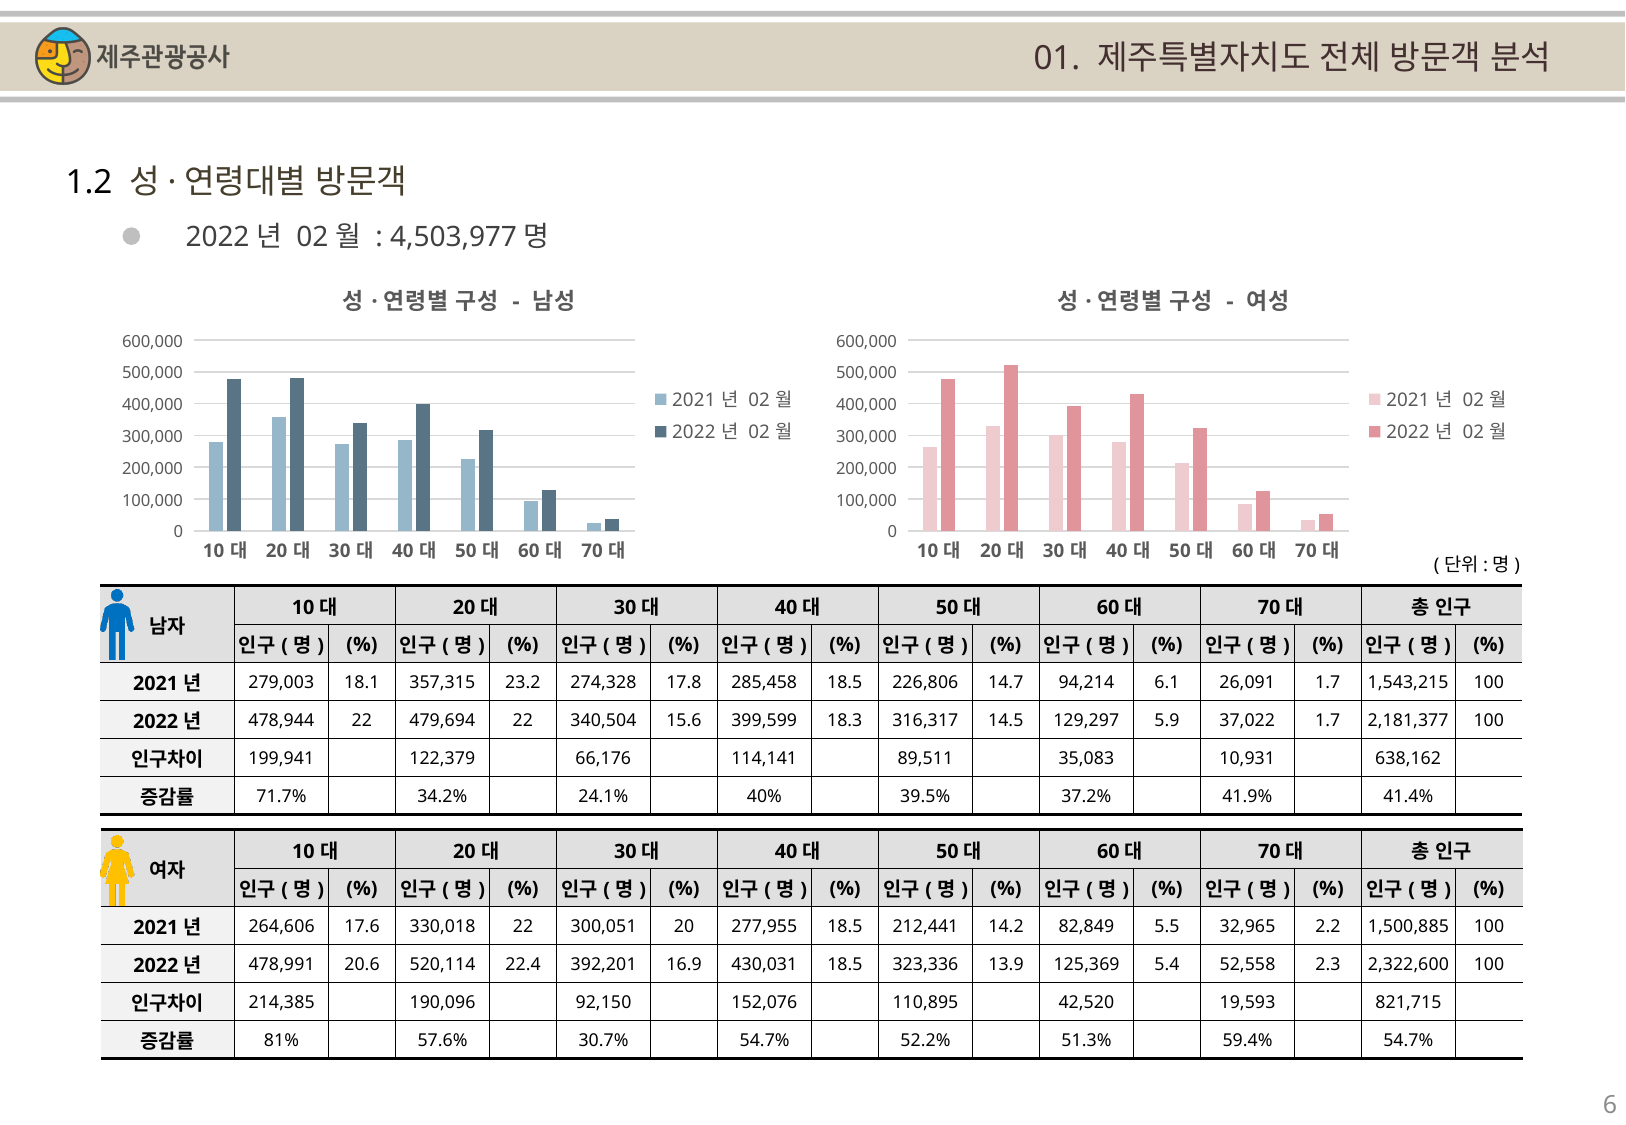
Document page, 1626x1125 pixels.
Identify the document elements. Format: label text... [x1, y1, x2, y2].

table_cell 212,441 [879, 907, 972, 944]
table_cell 152,076 [718, 983, 811, 1020]
table_header 30대 [557, 831, 717, 868]
table_cell 20 [651, 907, 717, 944]
table_cell 279,003 [235, 663, 328, 700]
table_cell 17.6 [329, 907, 395, 944]
table_cell [651, 739, 717, 776]
table_cell 14.7 [973, 663, 1039, 700]
table_cell (%) [329, 869, 395, 906]
table_cell (%) [1456, 625, 1522, 662]
table_cell 125,369 [1040, 945, 1133, 982]
table_header 40대 [718, 587, 878, 624]
table_cell 100 [1456, 945, 1523, 982]
table_cell 23.2 [490, 663, 556, 700]
table_cell 22 [490, 907, 556, 944]
table_cell [1456, 1021, 1523, 1057]
table_cell [973, 739, 1039, 776]
table_cell 71.7% [235, 777, 328, 813]
table_cell [651, 777, 717, 813]
table_cell 인구(명) [718, 625, 811, 662]
table_cell [1295, 1021, 1361, 1057]
table_cell [1456, 777, 1522, 813]
table_cell 인구(명) [1362, 625, 1455, 662]
table_cell 증감률 [100, 777, 234, 813]
table_cell 인구(명) [879, 869, 972, 906]
table_cell 277,955 [718, 907, 811, 944]
table_cell [329, 983, 395, 1020]
chart [821, 261, 1526, 570]
table_cell 13.9 [973, 945, 1039, 982]
table_cell [973, 983, 1039, 1020]
table_cell 인구(명) [557, 869, 650, 906]
table_cell [651, 983, 717, 1020]
table_cell 520,114 [396, 945, 489, 982]
table_cell 인구(명) [396, 625, 489, 662]
table_cell 35,083 [1040, 739, 1133, 776]
table_cell 52.2% [879, 1021, 972, 1057]
table_cell 94,214 [1040, 663, 1133, 700]
table_header 50대 [879, 831, 1039, 868]
table_cell 인구(명) [235, 869, 328, 906]
table_cell 54.7% [718, 1021, 811, 1057]
table_cell 57.6% [396, 1021, 489, 1057]
table_cell 479,694 [396, 701, 489, 738]
table_cell 190,096 [396, 983, 489, 1020]
table_cell 214,385 [235, 983, 328, 1020]
table_cell 14.5 [973, 701, 1039, 738]
table_header 60대 [1040, 587, 1200, 624]
table_cell 82,849 [1040, 907, 1133, 944]
table_header 50대 [879, 587, 1039, 624]
table_header 20대 [396, 587, 556, 624]
table_cell 인구(명) [1362, 869, 1455, 906]
table_cell 1.7 [1295, 663, 1361, 700]
table_cell 18.5 [812, 945, 878, 982]
table_cell 285,458 [718, 663, 811, 700]
table_header 20대 [396, 831, 556, 868]
table_cell [1295, 739, 1361, 776]
slide_number 6 [1251, 1063, 1618, 1123]
table_cell 226,806 [879, 663, 972, 700]
table_cell 2,322,600 [1362, 945, 1455, 982]
table_cell 10,931 [1201, 739, 1294, 776]
table_cell [812, 739, 878, 776]
table_cell 40% [718, 777, 811, 813]
picture [78, 586, 154, 662]
table_cell (%) [651, 625, 717, 662]
table_cell 52,558 [1201, 945, 1294, 982]
table_cell 16.9 [651, 945, 717, 982]
table_cell 30.7% [557, 1021, 650, 1057]
table_cell 22 [329, 701, 395, 738]
table_header 여자 [154, 831, 234, 906]
table_cell [812, 1021, 878, 1057]
table_cell 100 [1456, 663, 1522, 700]
table_cell (%) [1134, 625, 1200, 662]
table_cell 330,018 [396, 907, 489, 944]
table_cell 인구차이 [100, 739, 234, 776]
table_cell 430,031 [718, 945, 811, 982]
table_header 총 인구 [1362, 831, 1523, 868]
table_cell 34.2% [396, 777, 489, 813]
table_cell (%) [1456, 869, 1523, 906]
table_cell [329, 739, 395, 776]
table_cell 2021년 [100, 663, 234, 700]
table_cell [1134, 739, 1200, 776]
table_header 30대 [557, 587, 717, 624]
table_cell 18.5 [812, 907, 878, 944]
table_cell 인구(명) [1040, 869, 1133, 906]
table_cell (%) [973, 869, 1039, 906]
table_cell [651, 1021, 717, 1057]
table_cell [490, 983, 556, 1020]
table_cell 인구(명) [235, 625, 328, 662]
table_cell 110,895 [879, 983, 972, 1020]
table_cell [1456, 739, 1522, 776]
table_cell 20.6 [329, 945, 395, 982]
table_cell 340,504 [557, 701, 650, 738]
table_cell 26,091 [1201, 663, 1294, 700]
table_cell (%) [973, 625, 1039, 662]
table_cell 39.5% [879, 777, 972, 813]
table_cell 41.9% [1201, 777, 1294, 813]
table_cell 100 [1456, 907, 1523, 944]
table_cell 2021년 [101, 907, 234, 944]
table_cell (%) [812, 869, 878, 906]
table_cell 인구(명) [879, 625, 972, 662]
table_cell 122,379 [396, 739, 489, 776]
table_cell [1134, 1021, 1200, 1057]
table_cell 42,520 [1040, 983, 1133, 1020]
table_cell 인구(명) [1040, 625, 1133, 662]
table_cell 264,606 [235, 907, 328, 944]
table_cell 5.9 [1134, 701, 1200, 738]
table_cell (%) [1134, 869, 1200, 906]
table_cell [1295, 777, 1361, 813]
table_cell [490, 777, 556, 813]
table_header 70대 [1201, 831, 1361, 868]
table_cell 114,141 [718, 739, 811, 776]
table_cell [812, 983, 878, 1020]
table_cell 19,593 [1201, 983, 1294, 1020]
table_header 70대 [1201, 587, 1361, 624]
text_box [121, 226, 141, 246]
table_cell 18.3 [812, 701, 878, 738]
table_cell 66,176 [557, 739, 650, 776]
table_cell 5.4 [1134, 945, 1200, 982]
table_header 40대 [718, 831, 878, 868]
table_cell 199,941 [235, 739, 328, 776]
table_cell 37.2% [1040, 777, 1133, 813]
table_cell 478,944 [235, 701, 328, 738]
table_cell 92,150 [557, 983, 650, 1020]
table_cell 41.4% [1362, 777, 1455, 813]
table_cell [490, 1021, 556, 1057]
text_box 01. 제주특별자치도 전체 방문객 분석 [891, 28, 1595, 84]
table_cell 316,317 [879, 701, 972, 738]
table_header 10대 [235, 587, 395, 624]
table_cell 100 [1456, 701, 1522, 738]
table_header 10대 [235, 831, 395, 868]
table_cell (%) [1295, 869, 1361, 906]
table_header 남자 [154, 587, 234, 662]
table_cell 32,965 [1201, 907, 1294, 944]
table_cell 2.3 [1295, 945, 1361, 982]
table_cell 2022년 [100, 701, 234, 738]
table_cell 1,543,215 [1362, 663, 1455, 700]
text_box (단위:명) [1419, 545, 1535, 583]
table_header 총 인구 [1362, 587, 1522, 624]
table_cell 274,328 [557, 663, 650, 700]
table_cell 2.2 [1295, 907, 1361, 944]
table_cell 2,181,377 [1362, 701, 1455, 738]
table_cell [329, 1021, 395, 1057]
table_cell 323,336 [879, 945, 972, 982]
table_cell 392,201 [557, 945, 650, 982]
table_cell 5.5 [1134, 907, 1200, 944]
table_cell [973, 1021, 1039, 1057]
table_cell 1,500,885 [1362, 907, 1455, 944]
table_cell (%) [812, 625, 878, 662]
table_cell [329, 777, 395, 813]
chart [107, 261, 812, 570]
table_cell [812, 777, 878, 813]
table_cell (%) [490, 625, 556, 662]
table_cell 357,315 [396, 663, 489, 700]
picture [31, 26, 232, 87]
table_cell 399,599 [718, 701, 811, 738]
table_cell 22.4 [490, 945, 556, 982]
table_cell 89,511 [879, 739, 972, 776]
table_cell [1295, 983, 1361, 1020]
table_cell 증감률 [101, 1021, 234, 1057]
table_cell 59.4% [1201, 1021, 1294, 1057]
table_cell 478,991 [235, 945, 328, 982]
table_cell 15.6 [651, 701, 717, 738]
table_cell 300,051 [557, 907, 650, 944]
table_header 60대 [1040, 831, 1200, 868]
table_cell (%) [1295, 625, 1361, 662]
picture [78, 830, 154, 908]
table_cell 인구(명) [1201, 869, 1294, 906]
table_cell 인구(명) [557, 625, 650, 662]
table_cell [1134, 983, 1200, 1020]
table_cell 81% [235, 1021, 328, 1057]
table_cell 51.3% [1040, 1021, 1133, 1057]
table_cell 129,297 [1040, 701, 1133, 738]
table_cell 22 [490, 701, 556, 738]
text_box 2022년 02월 : 4,503,977명 [170, 210, 565, 260]
table_cell 638,162 [1362, 739, 1455, 776]
table_cell [1134, 777, 1200, 813]
table_cell (%) [329, 625, 395, 662]
table_cell 인구(명) [396, 869, 489, 906]
table_cell 6.1 [1134, 663, 1200, 700]
table_cell 54.7% [1362, 1021, 1455, 1057]
table_cell [973, 777, 1039, 813]
table_cell 18.5 [812, 663, 878, 700]
table_cell 37,022 [1201, 701, 1294, 738]
table_cell 18.1 [329, 663, 395, 700]
table_cell 2022년 [101, 945, 234, 982]
table_cell 821,715 [1362, 983, 1455, 1020]
table_cell 24.1% [557, 777, 650, 813]
table_cell (%) [490, 869, 556, 906]
table_cell 1.7 [1295, 701, 1361, 738]
table_cell (%) [651, 869, 717, 906]
table_cell [490, 739, 556, 776]
table_cell 인구(명) [718, 869, 811, 906]
table_cell 인구차이 [101, 983, 234, 1020]
table_cell 17.8 [651, 663, 717, 700]
table_cell [1456, 983, 1523, 1020]
table_cell 인구(명) [1201, 625, 1294, 662]
text_box 1.2 성·연령대별 방문객 [50, 152, 1144, 208]
table_cell 14.2 [973, 907, 1039, 944]
